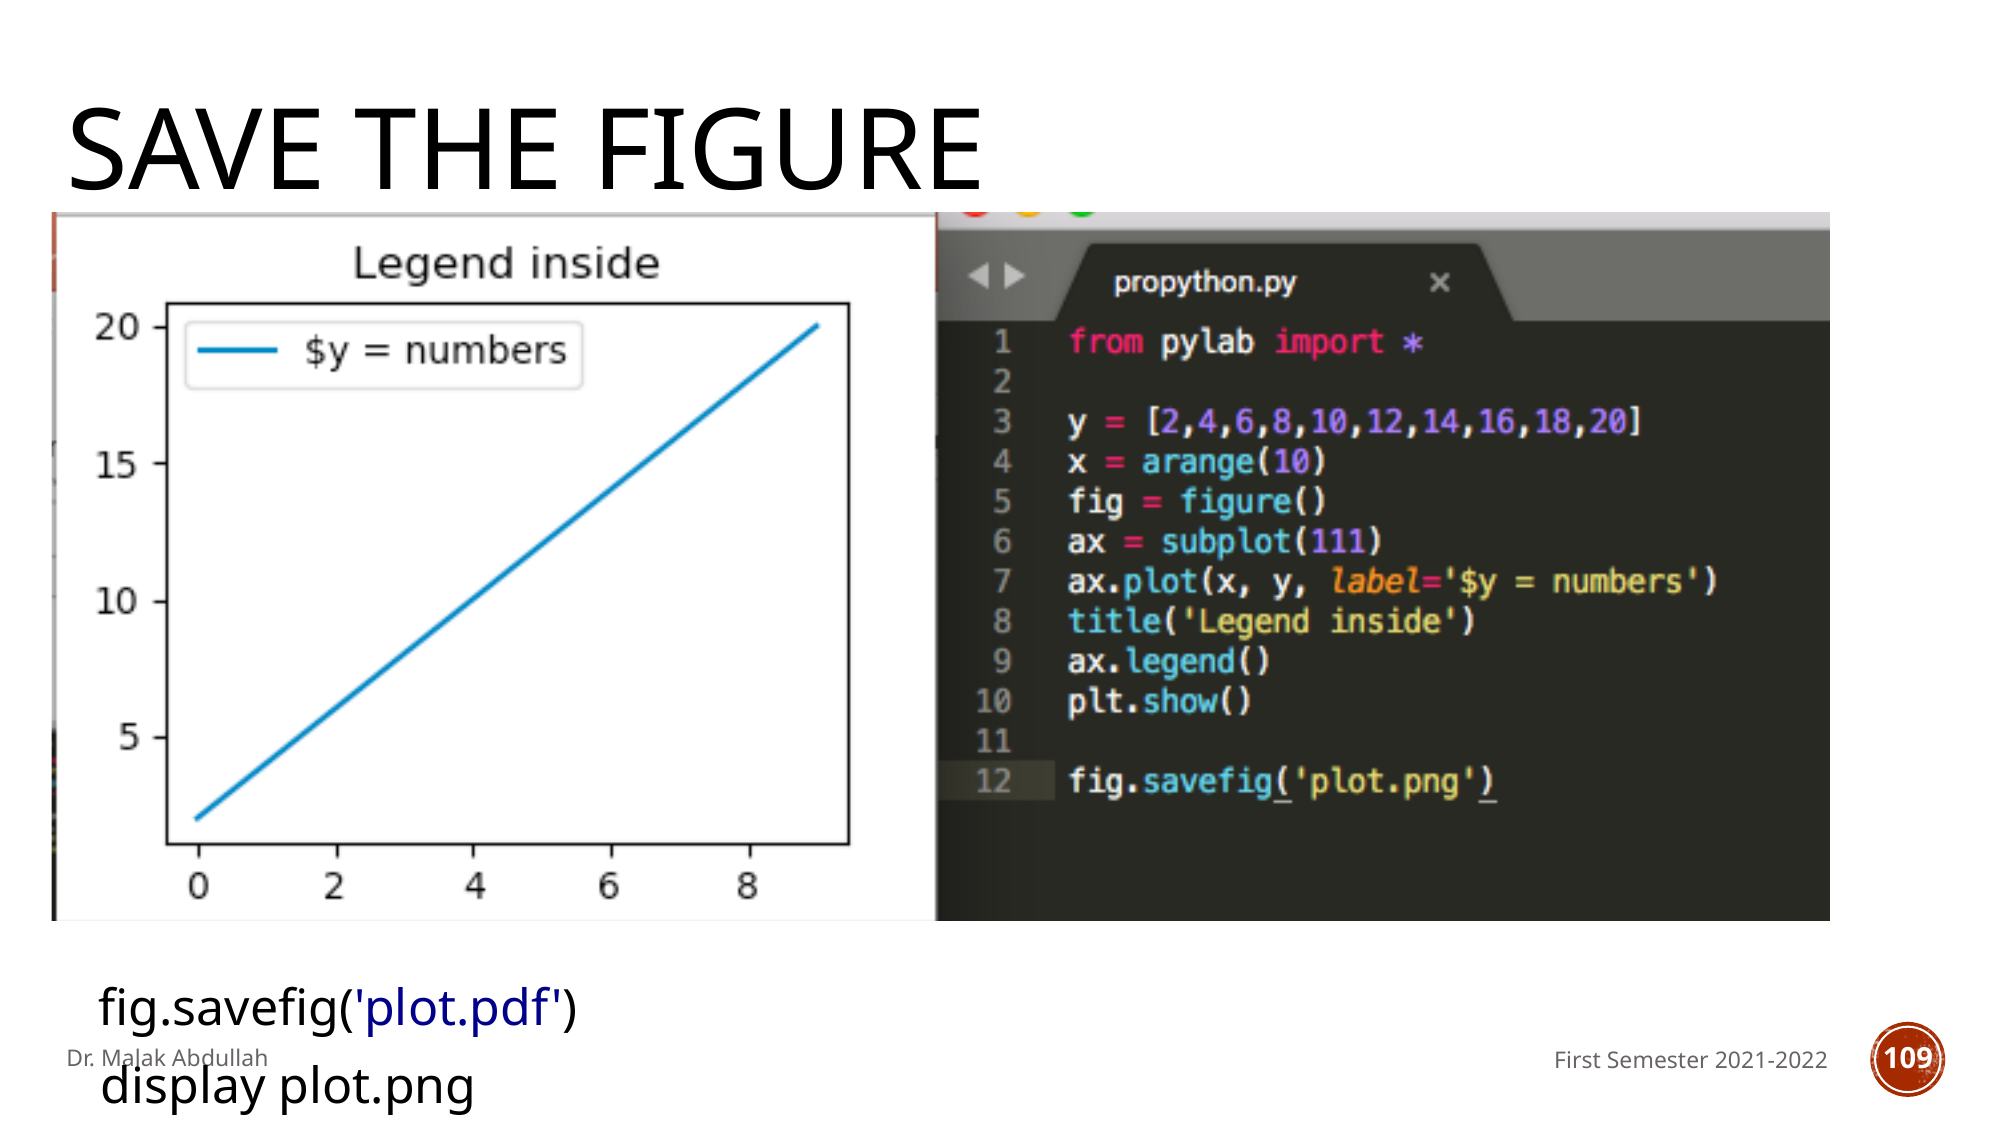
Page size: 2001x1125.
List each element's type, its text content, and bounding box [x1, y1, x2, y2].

slide_number First Semester 2021-2022 [1306, 1028, 1844, 1089]
slide_number 109 [1855, 1028, 1961, 1089]
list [52, 213, 1831, 919]
text_box display plot.png [86, 1089, 492, 1121]
text_box fig.savefig('plot.pdf') [83, 968, 702, 1028]
footer Dr. Malak Abdullah [51, 1028, 1217, 1089]
title Save the figure [51, 49, 1920, 258]
